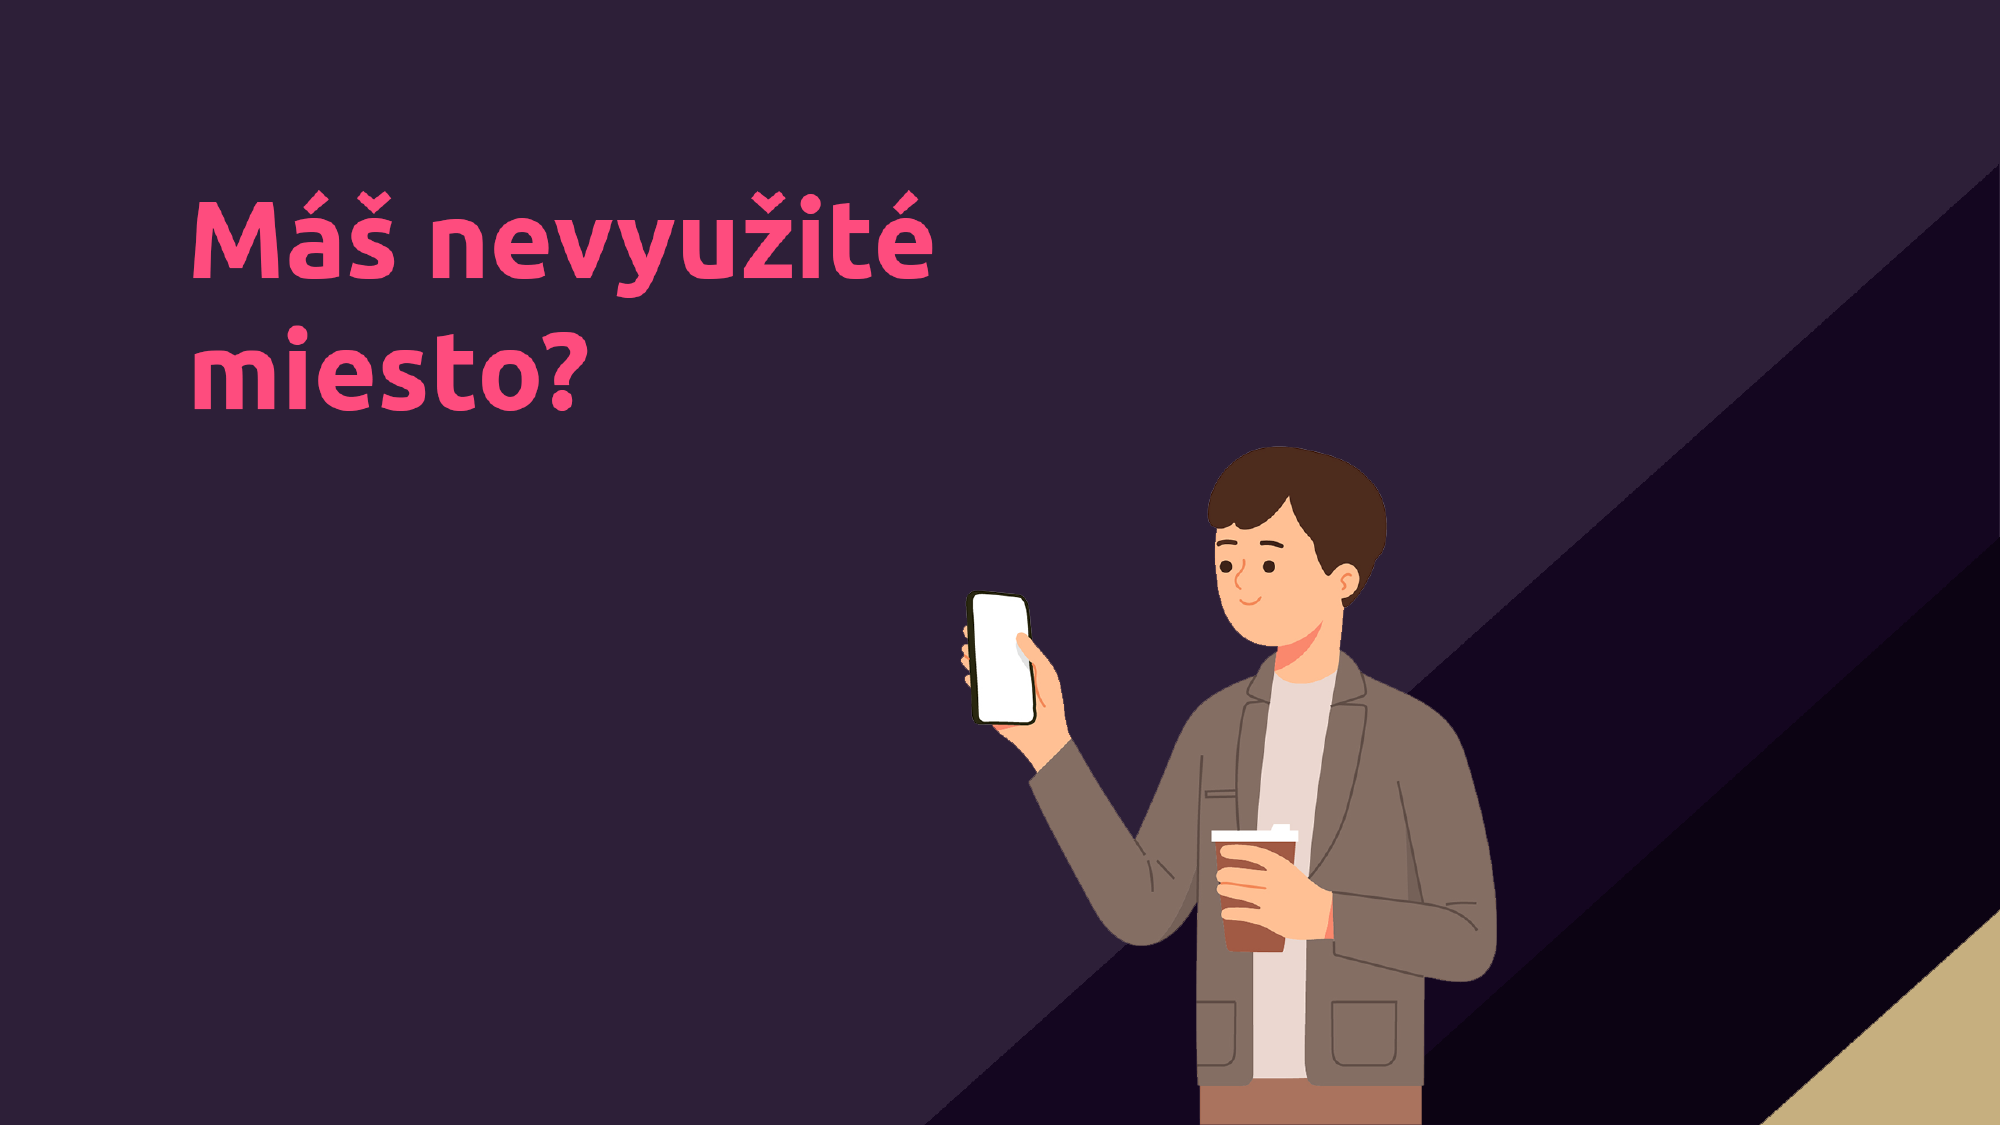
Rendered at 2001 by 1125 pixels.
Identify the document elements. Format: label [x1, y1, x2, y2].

list [0, 0, 2000, 1125]
